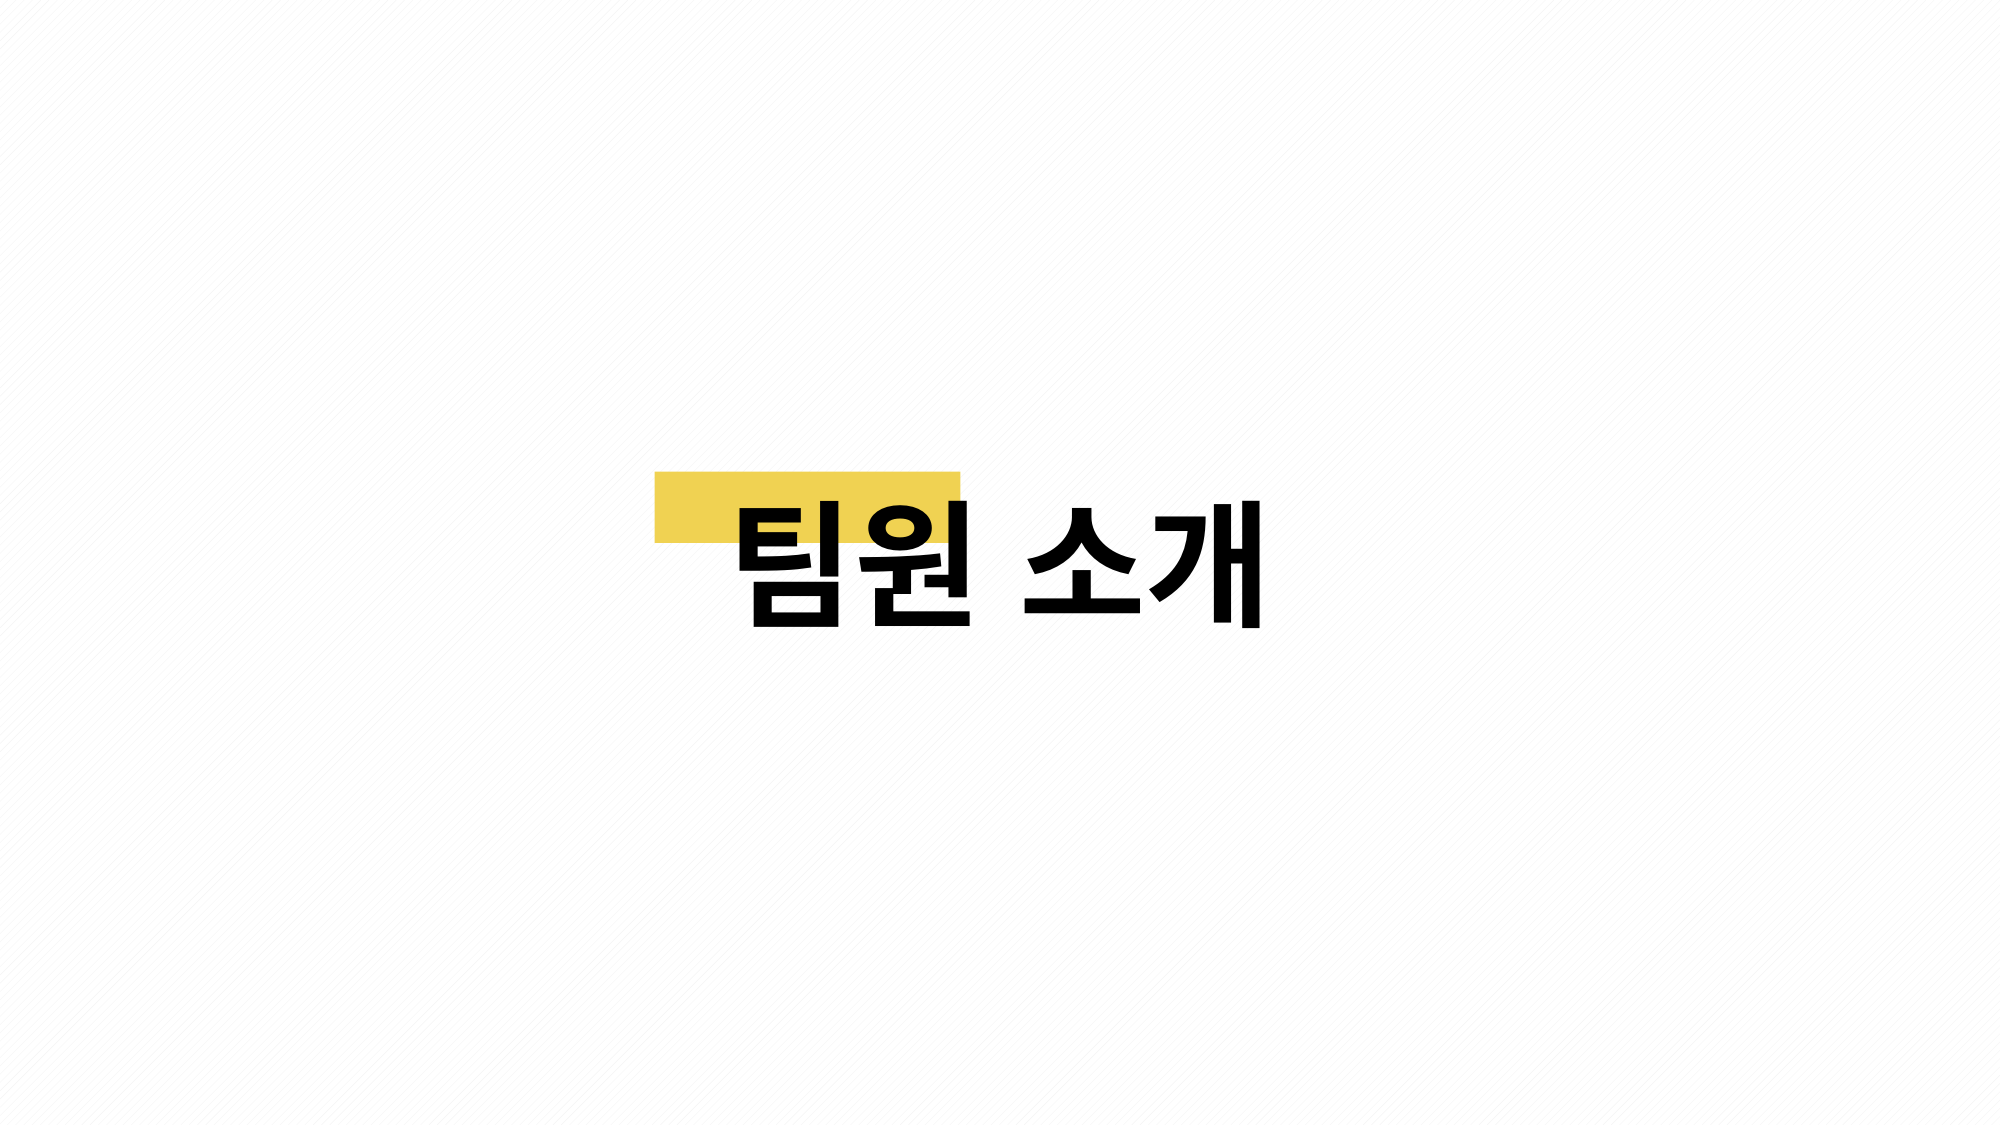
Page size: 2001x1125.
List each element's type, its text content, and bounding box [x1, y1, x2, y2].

text_box 팀원 소개 [594, 471, 1406, 652]
